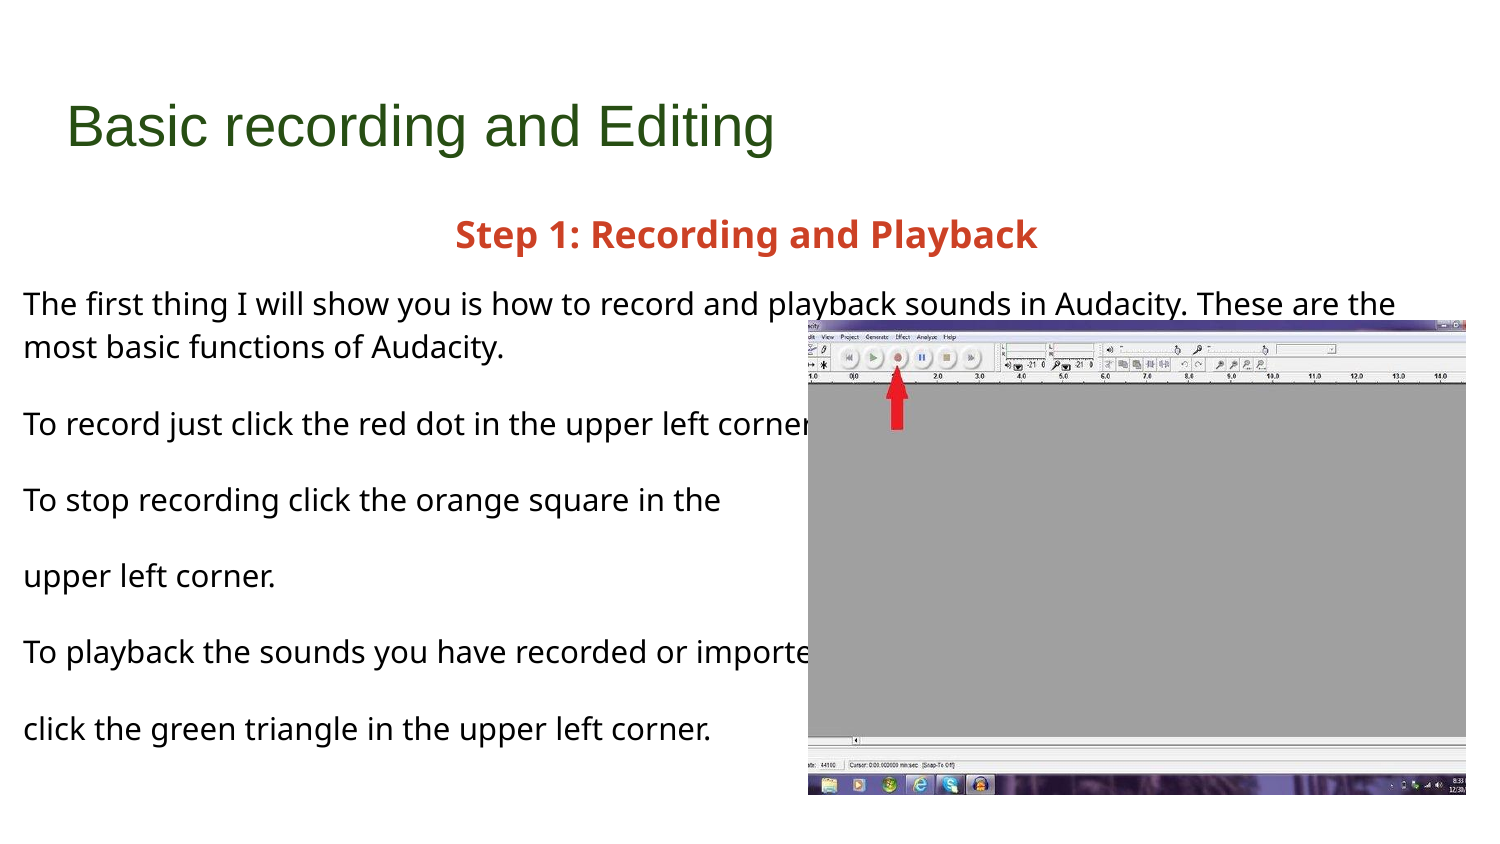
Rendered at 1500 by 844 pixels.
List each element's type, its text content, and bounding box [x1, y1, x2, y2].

list Step 1: Recording and Playback The first thing I will show you is how to record and playback sounds in Audacity. These are the most basic functions of Audacity. To record just click the red dot in the upper left corner. To stop recording click the orange square in the upper left corner. To playback the sounds you have recorded or imported click the green triangle in the upper left corner. [8, 189, 1486, 824]
title Basic recording and Editing [51, 72, 1449, 167]
picture [807, 320, 1466, 796]
